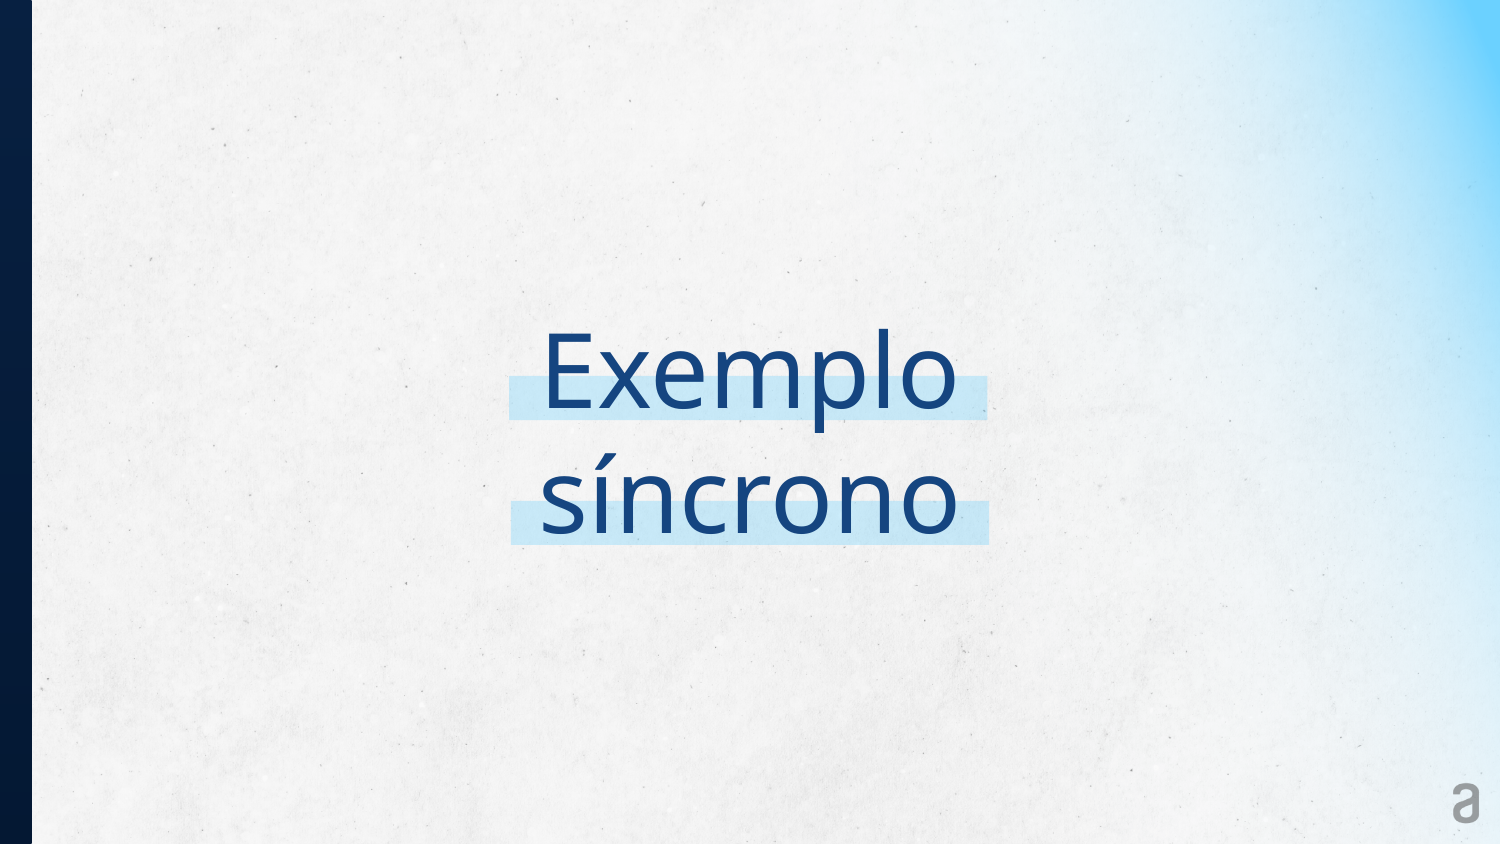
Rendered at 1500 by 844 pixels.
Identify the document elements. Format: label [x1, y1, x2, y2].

text_box [497, 288, 1003, 555]
picture [0, 0, 1500, 844]
